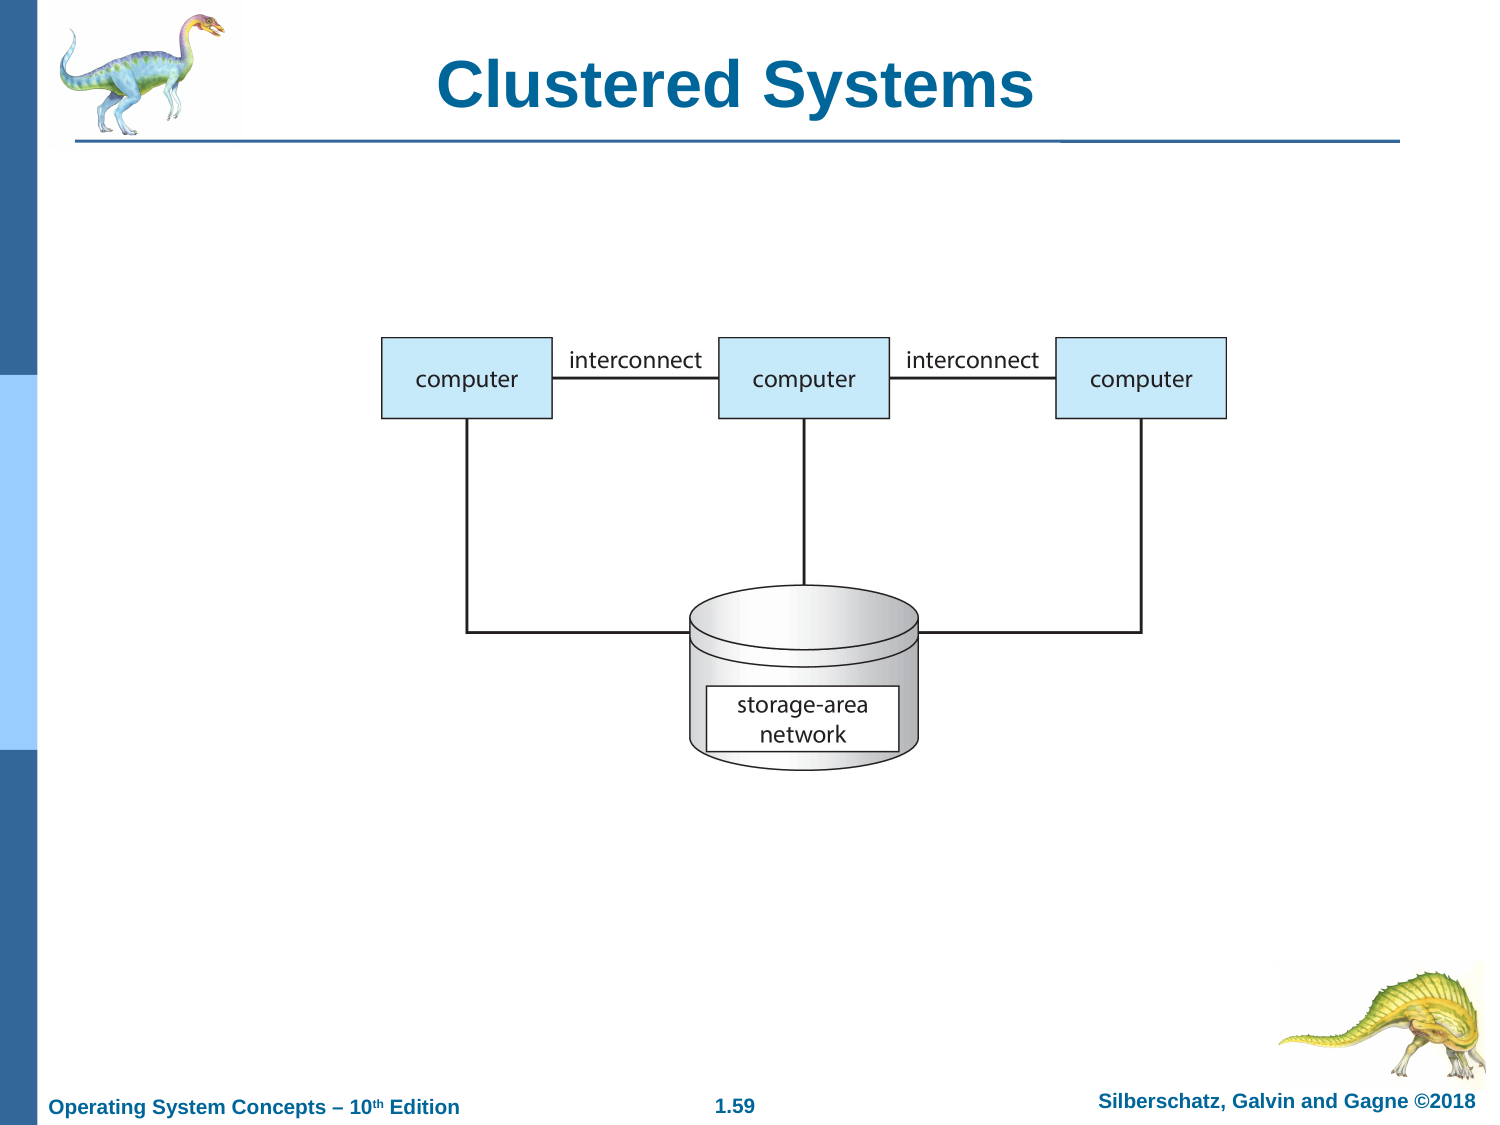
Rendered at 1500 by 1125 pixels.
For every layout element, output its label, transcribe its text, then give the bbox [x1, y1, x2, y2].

picture [381, 337, 1227, 772]
picture [46, 0, 243, 149]
picture [1275, 959, 1486, 1090]
title Clustered Systems [75, 34, 1398, 129]
